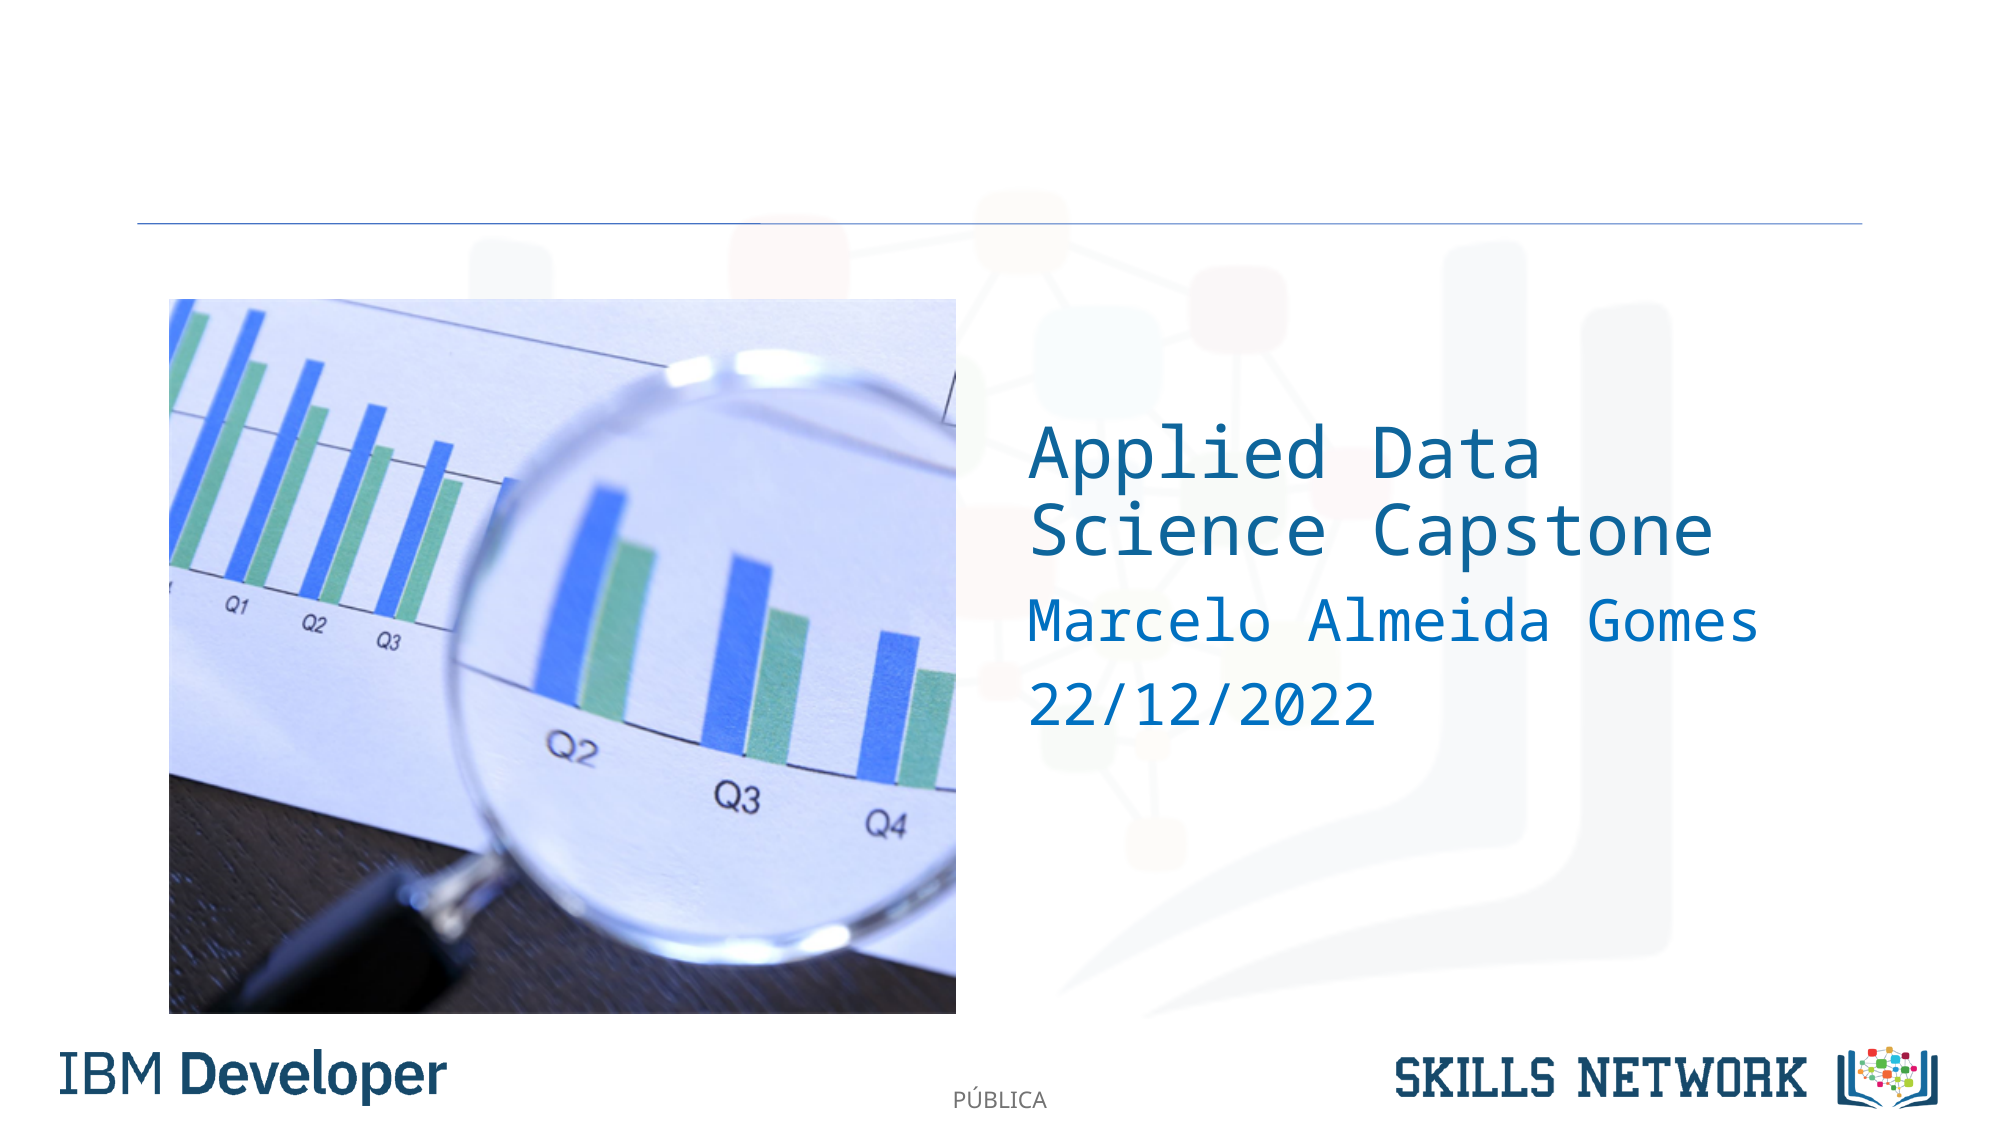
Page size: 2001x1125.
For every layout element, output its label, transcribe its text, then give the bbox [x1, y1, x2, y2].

picture [55, 1045, 459, 1108]
picture [169, 299, 956, 1014]
list Marcelo Almeida Gomes 22/12/2022 [1012, 583, 1863, 1014]
picture [1390, 1045, 1945, 1111]
title Applied Data Science Capstone [1012, 384, 1799, 583]
